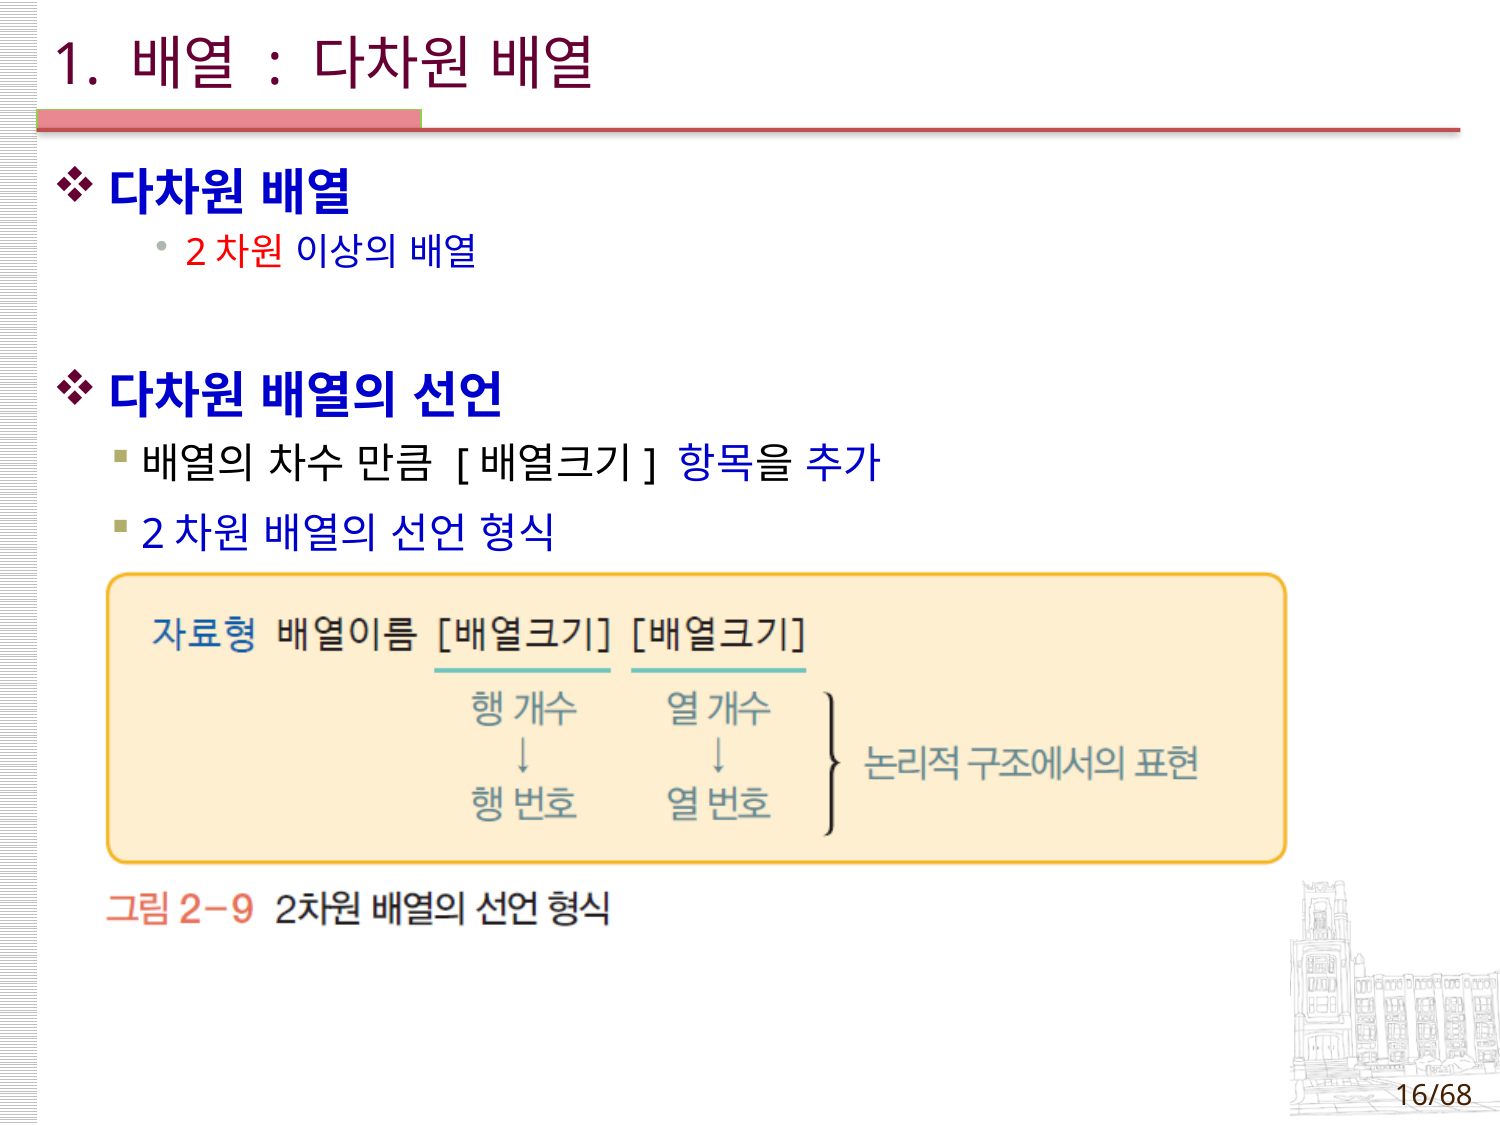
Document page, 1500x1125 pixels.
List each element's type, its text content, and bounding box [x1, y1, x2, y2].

title 1. 배열 : 다차원 배열 [37, 13, 1278, 109]
picture [1459, 1095, 1468, 1103]
picture [100, 562, 1303, 940]
picture [1415, 1094, 1424, 1103]
list 다차원 배열 2차원 이상의 배열 다차원 배열의 선언 배열의 차수 만큼 [배열크기] 항목을 추가 2차원 배열의 선언 형식 [37, 152, 1463, 1091]
picture [1290, 874, 1500, 1125]
picture [1443, 1094, 1452, 1103]
picture [1461, 1086, 1467, 1093]
